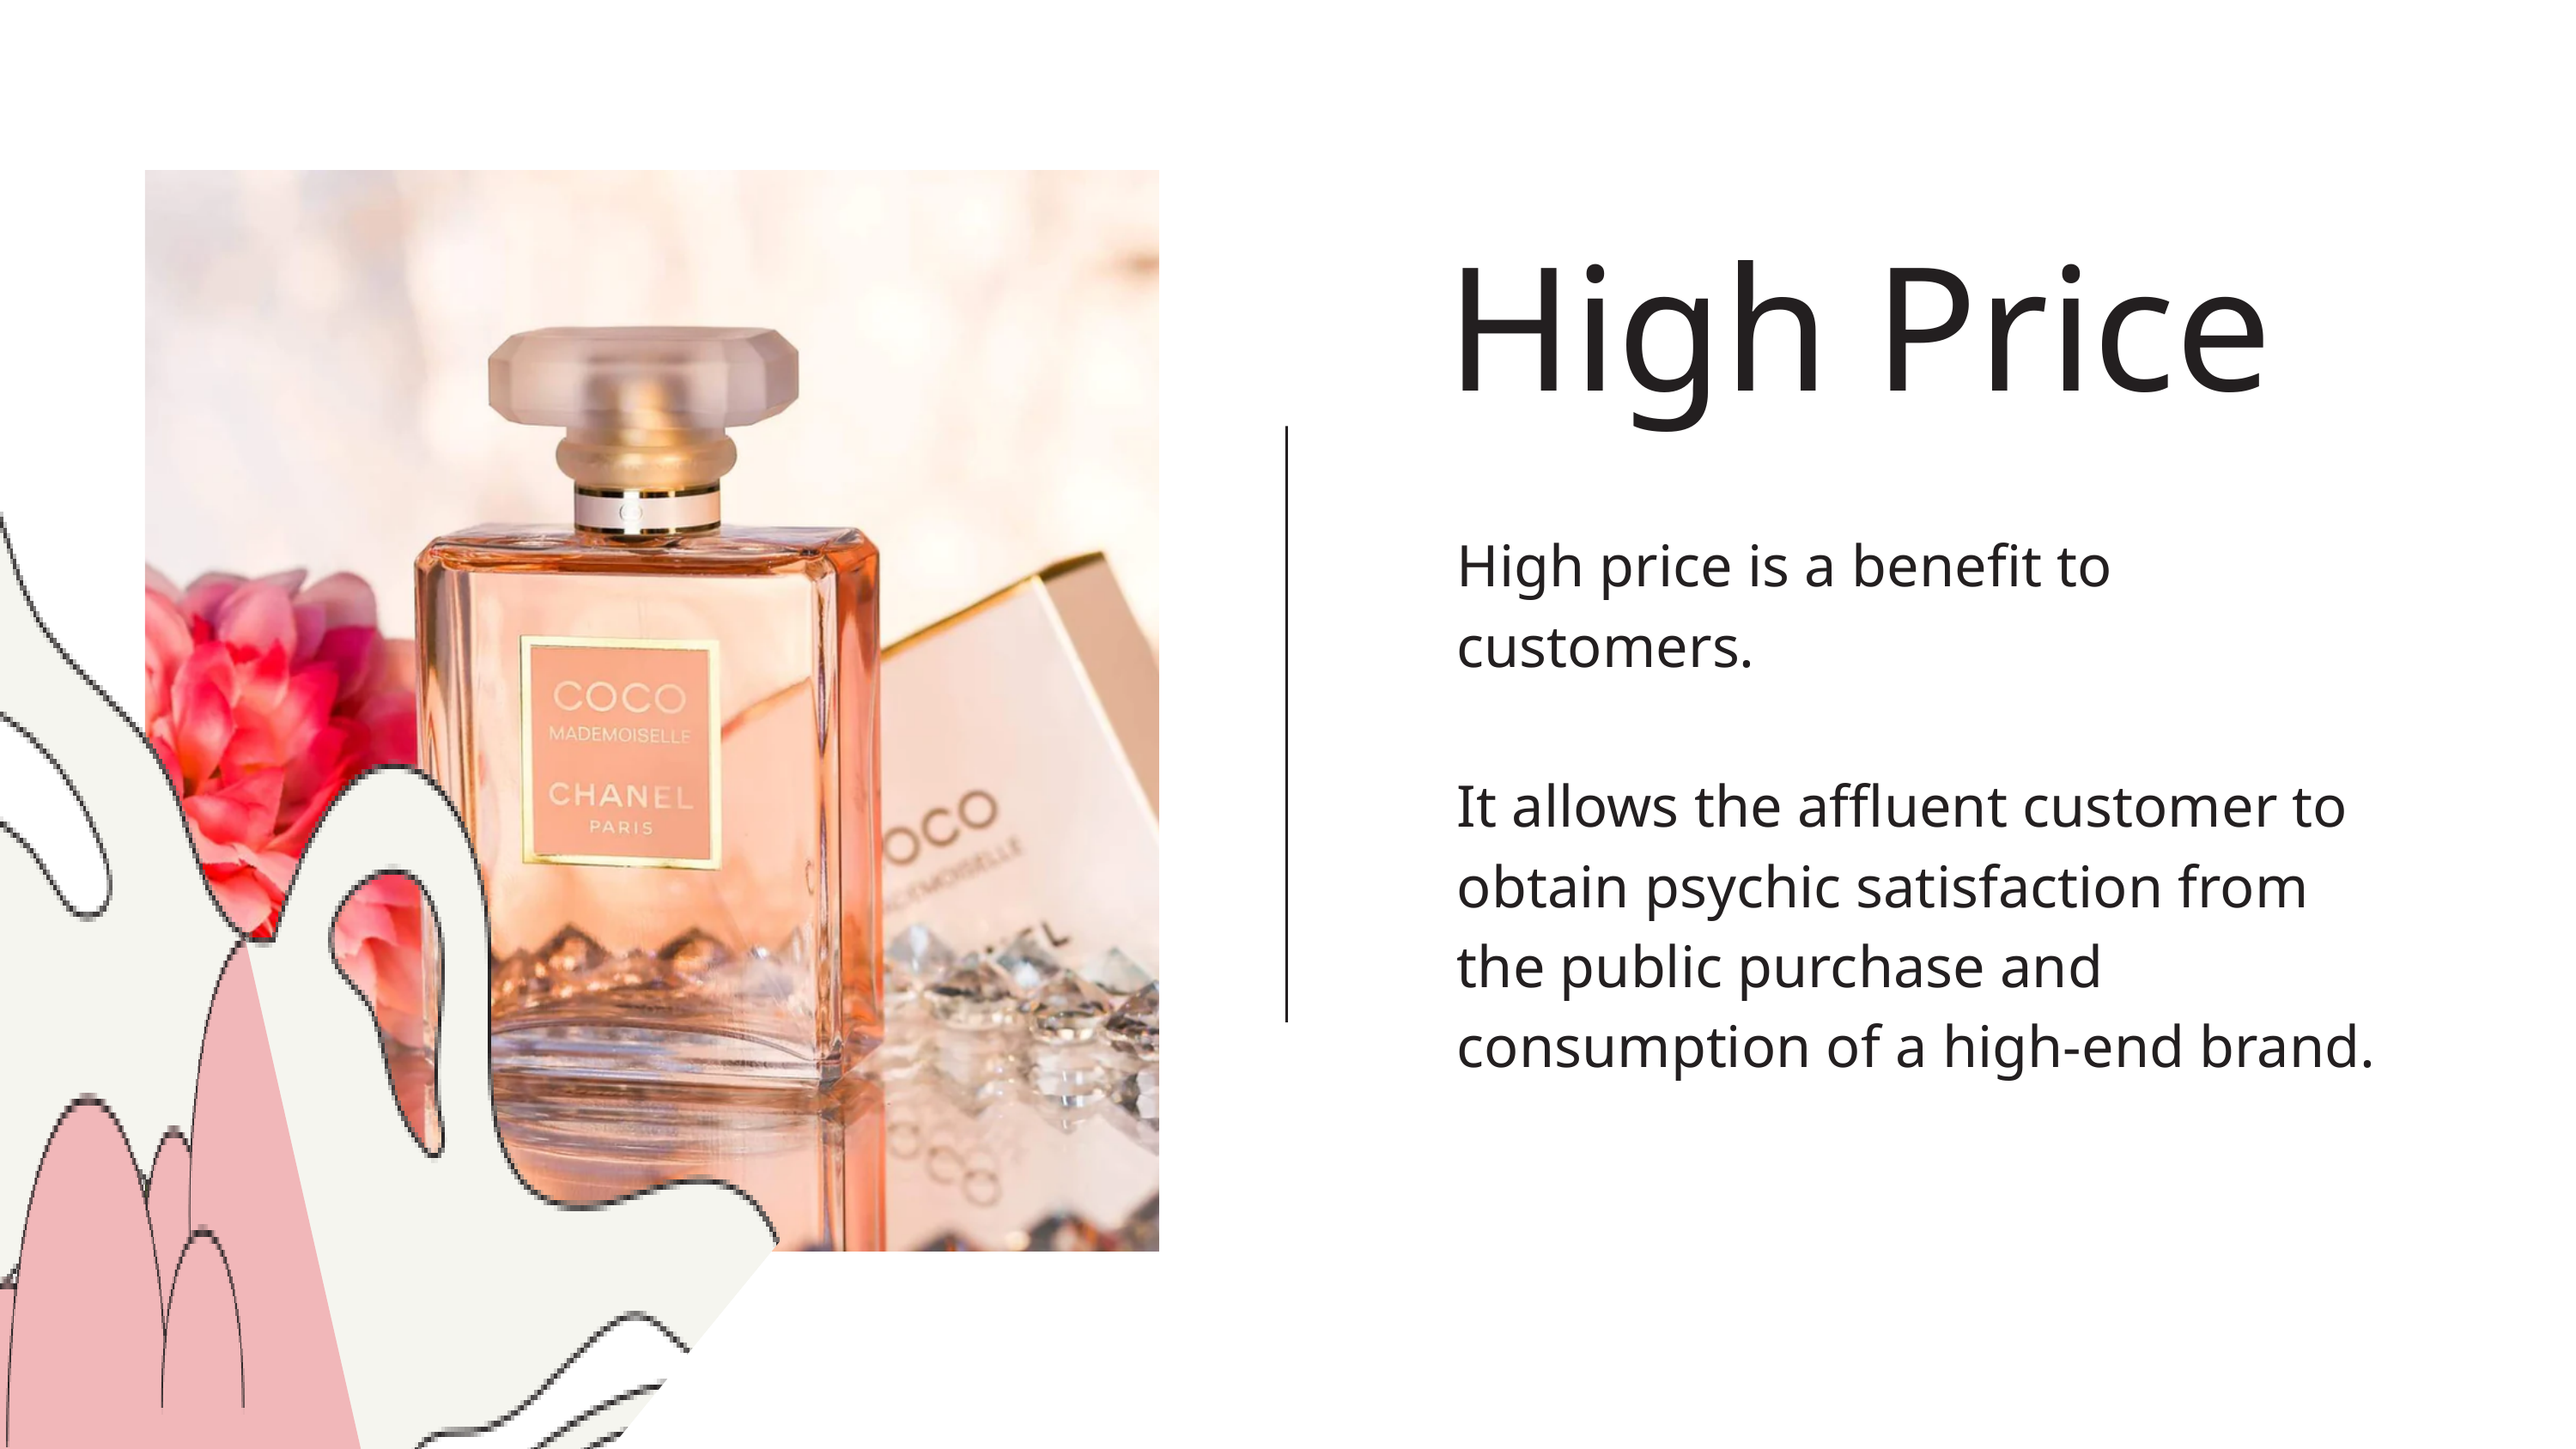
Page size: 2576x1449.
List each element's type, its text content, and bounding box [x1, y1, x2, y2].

text_box High price is a benefit to customers. It allows the affluent customer to obtain psychic satisfaction from the public purchase and consumption of a high-end brand. [1456, 518, 2389, 1079]
text_box [0, 841, 361, 1449]
text_box [319, 1259, 766, 1449]
text_box High Price [1330, 219, 2389, 426]
text_box [0, 252, 140, 873]
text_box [144, 170, 1160, 1252]
text_box [1285, 426, 1288, 1022]
